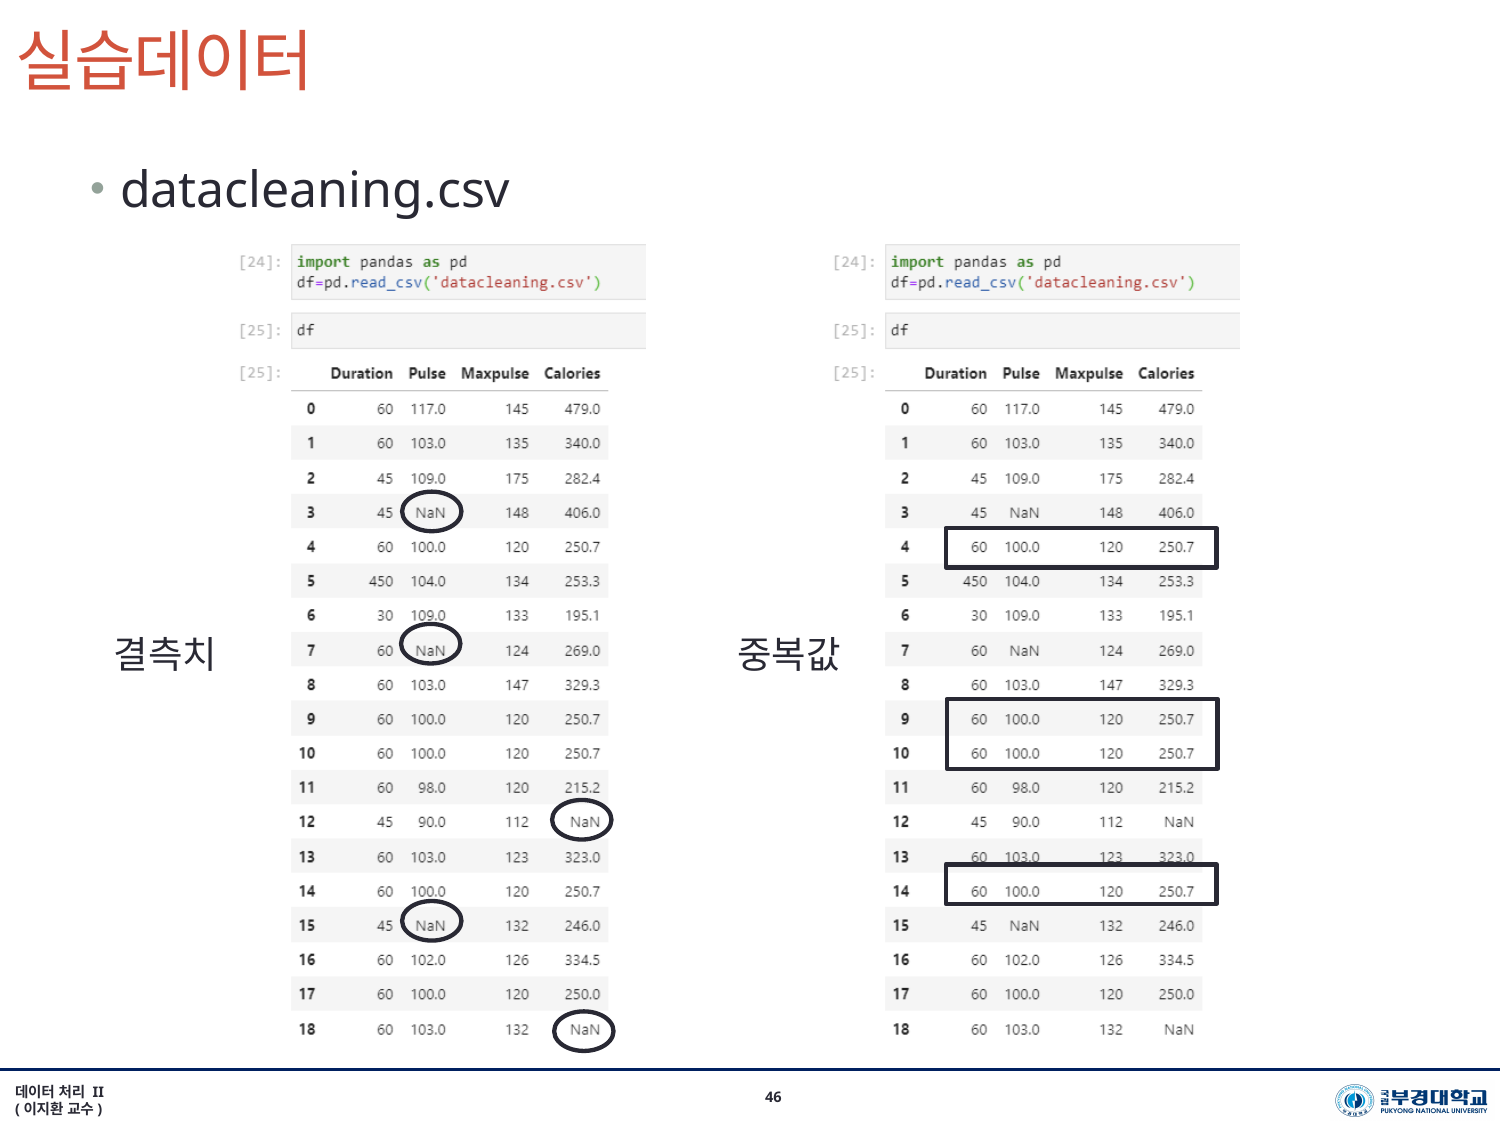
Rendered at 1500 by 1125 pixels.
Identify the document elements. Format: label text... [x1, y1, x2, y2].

text_box 중복값 [722, 623, 800, 684]
picture [1330, 1079, 1495, 1121]
picture [803, 242, 1240, 1053]
text_box 결측치 [99, 623, 205, 684]
picture [208, 242, 646, 1053]
slide_number 데이터 처리 II (이지환 교수) [0, 1082, 303, 1118]
title 실습데이터 [0, 1, 1500, 116]
list datacleaning.csv [75, 149, 1425, 1033]
